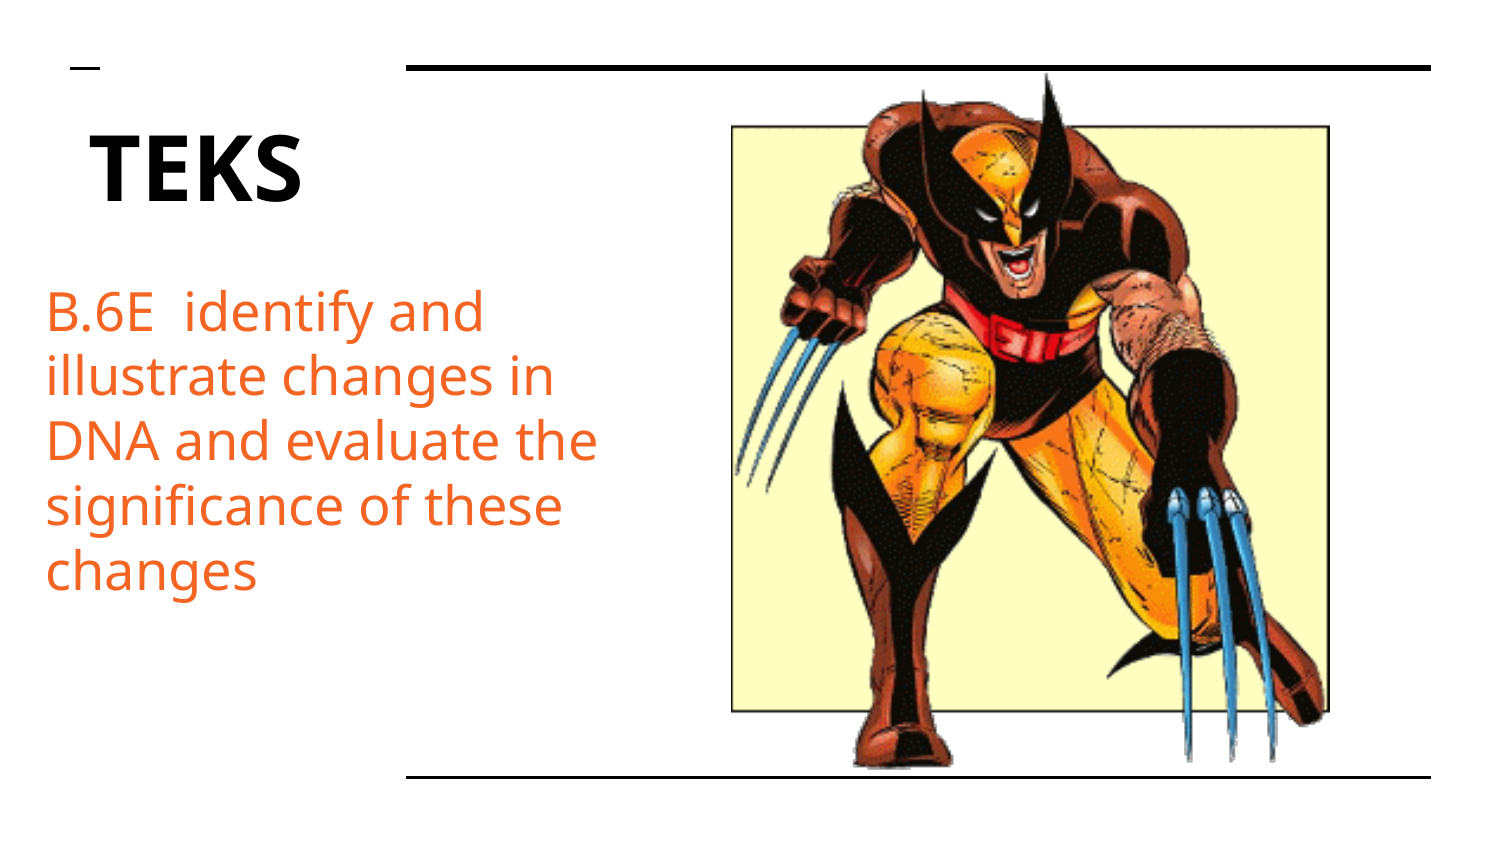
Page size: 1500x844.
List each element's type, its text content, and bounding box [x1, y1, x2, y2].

picture [730, 66, 1330, 777]
title TEKS [73, 94, 346, 261]
list B.6E identify and illustrate changes in DNA and evaluate the significance of these changes [30, 261, 639, 648]
